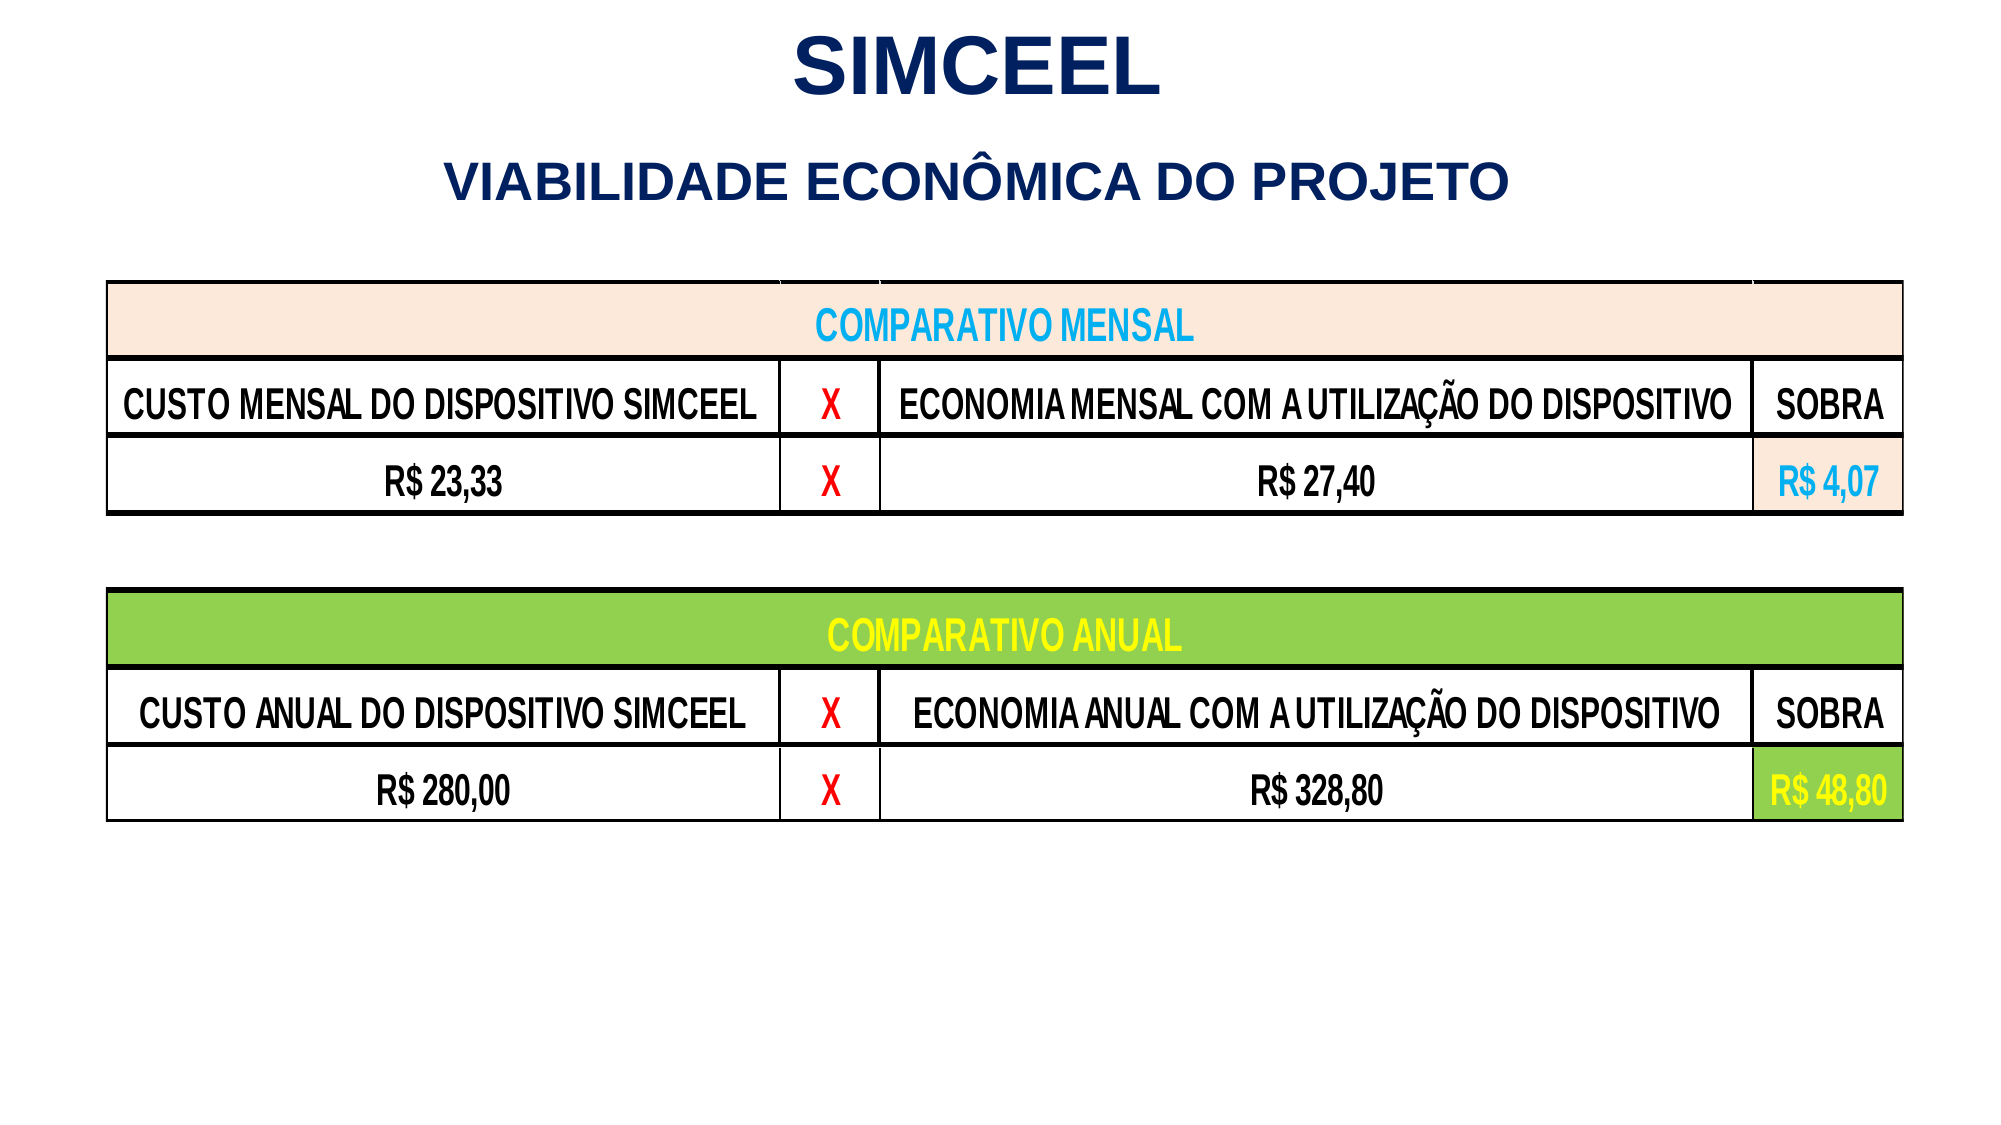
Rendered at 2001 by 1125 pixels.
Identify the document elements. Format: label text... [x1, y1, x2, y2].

picture [105, 280, 1906, 826]
text_box SIMCEEL [669, 18, 1287, 119]
text_box VIABILIDADE ECONÔMICA DO PROJETO [49, 122, 1906, 220]
